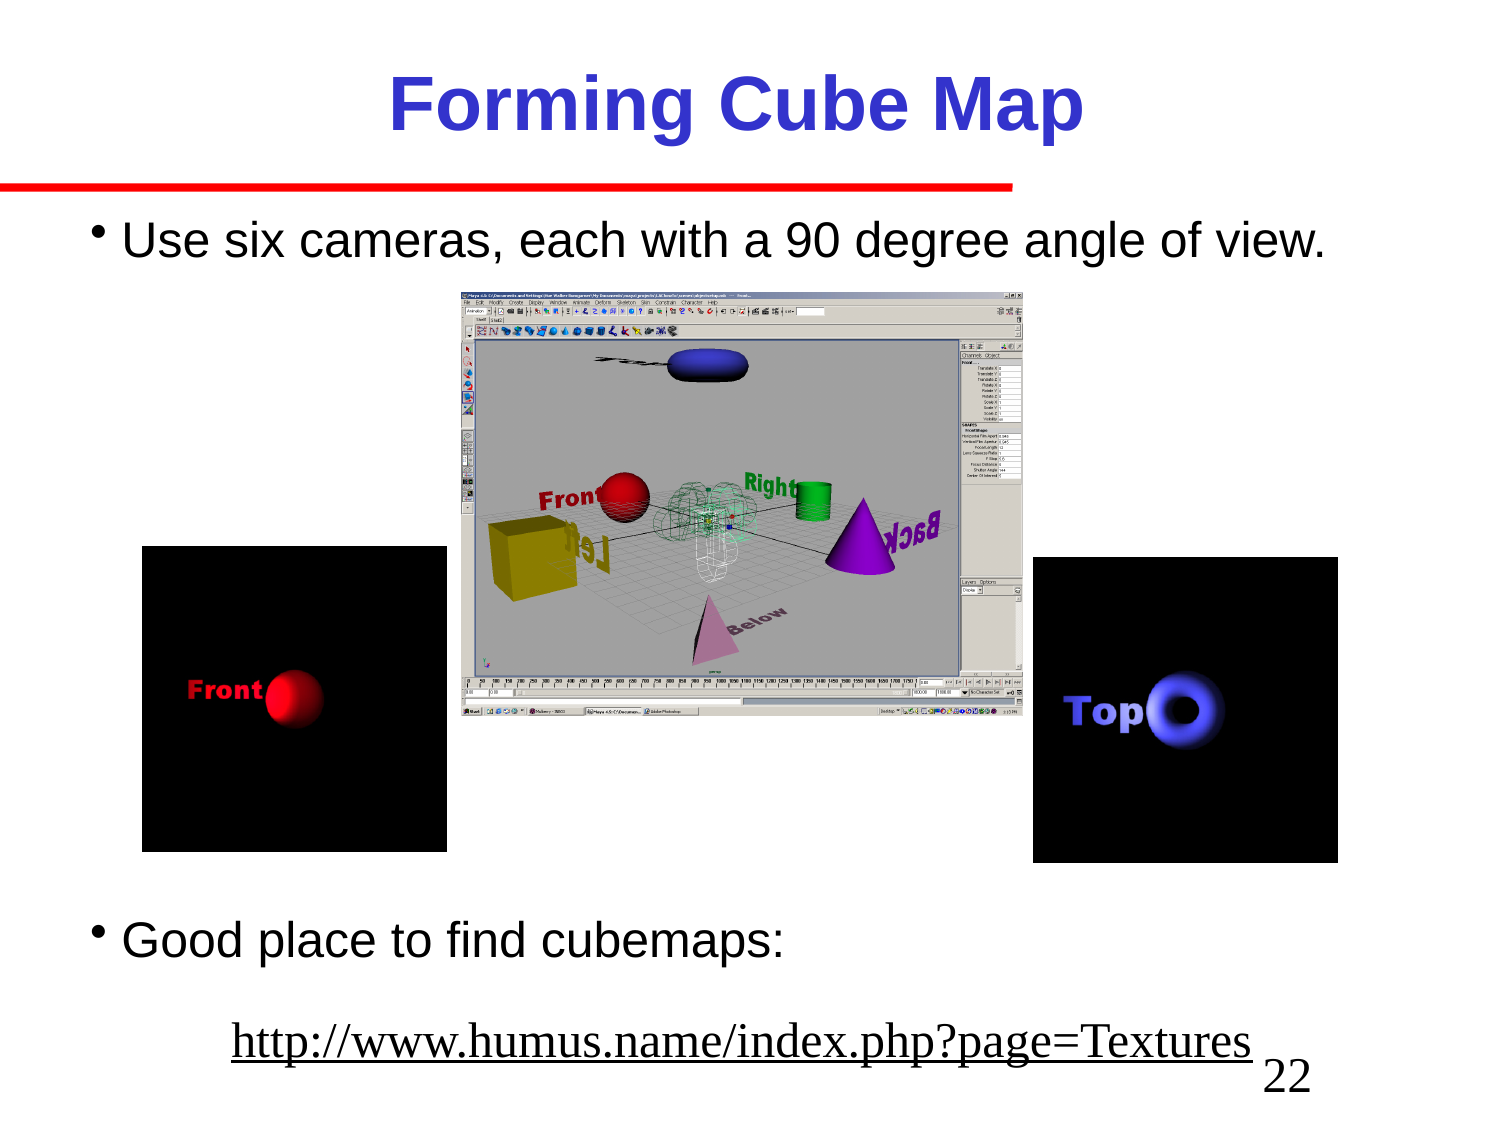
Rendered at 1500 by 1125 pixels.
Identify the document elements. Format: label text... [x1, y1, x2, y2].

title Forming Cube Map [0, 12, 1475, 188]
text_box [142, 292, 1338, 863]
list Use six cameras, each with a 90 degree angle of view. Good place to find cubemaps: [75, 200, 1425, 943]
slide_number 22 [1074, 1042, 1426, 1103]
text_box http://www.humus.name/index.php?page=Textures [216, 999, 1281, 1075]
